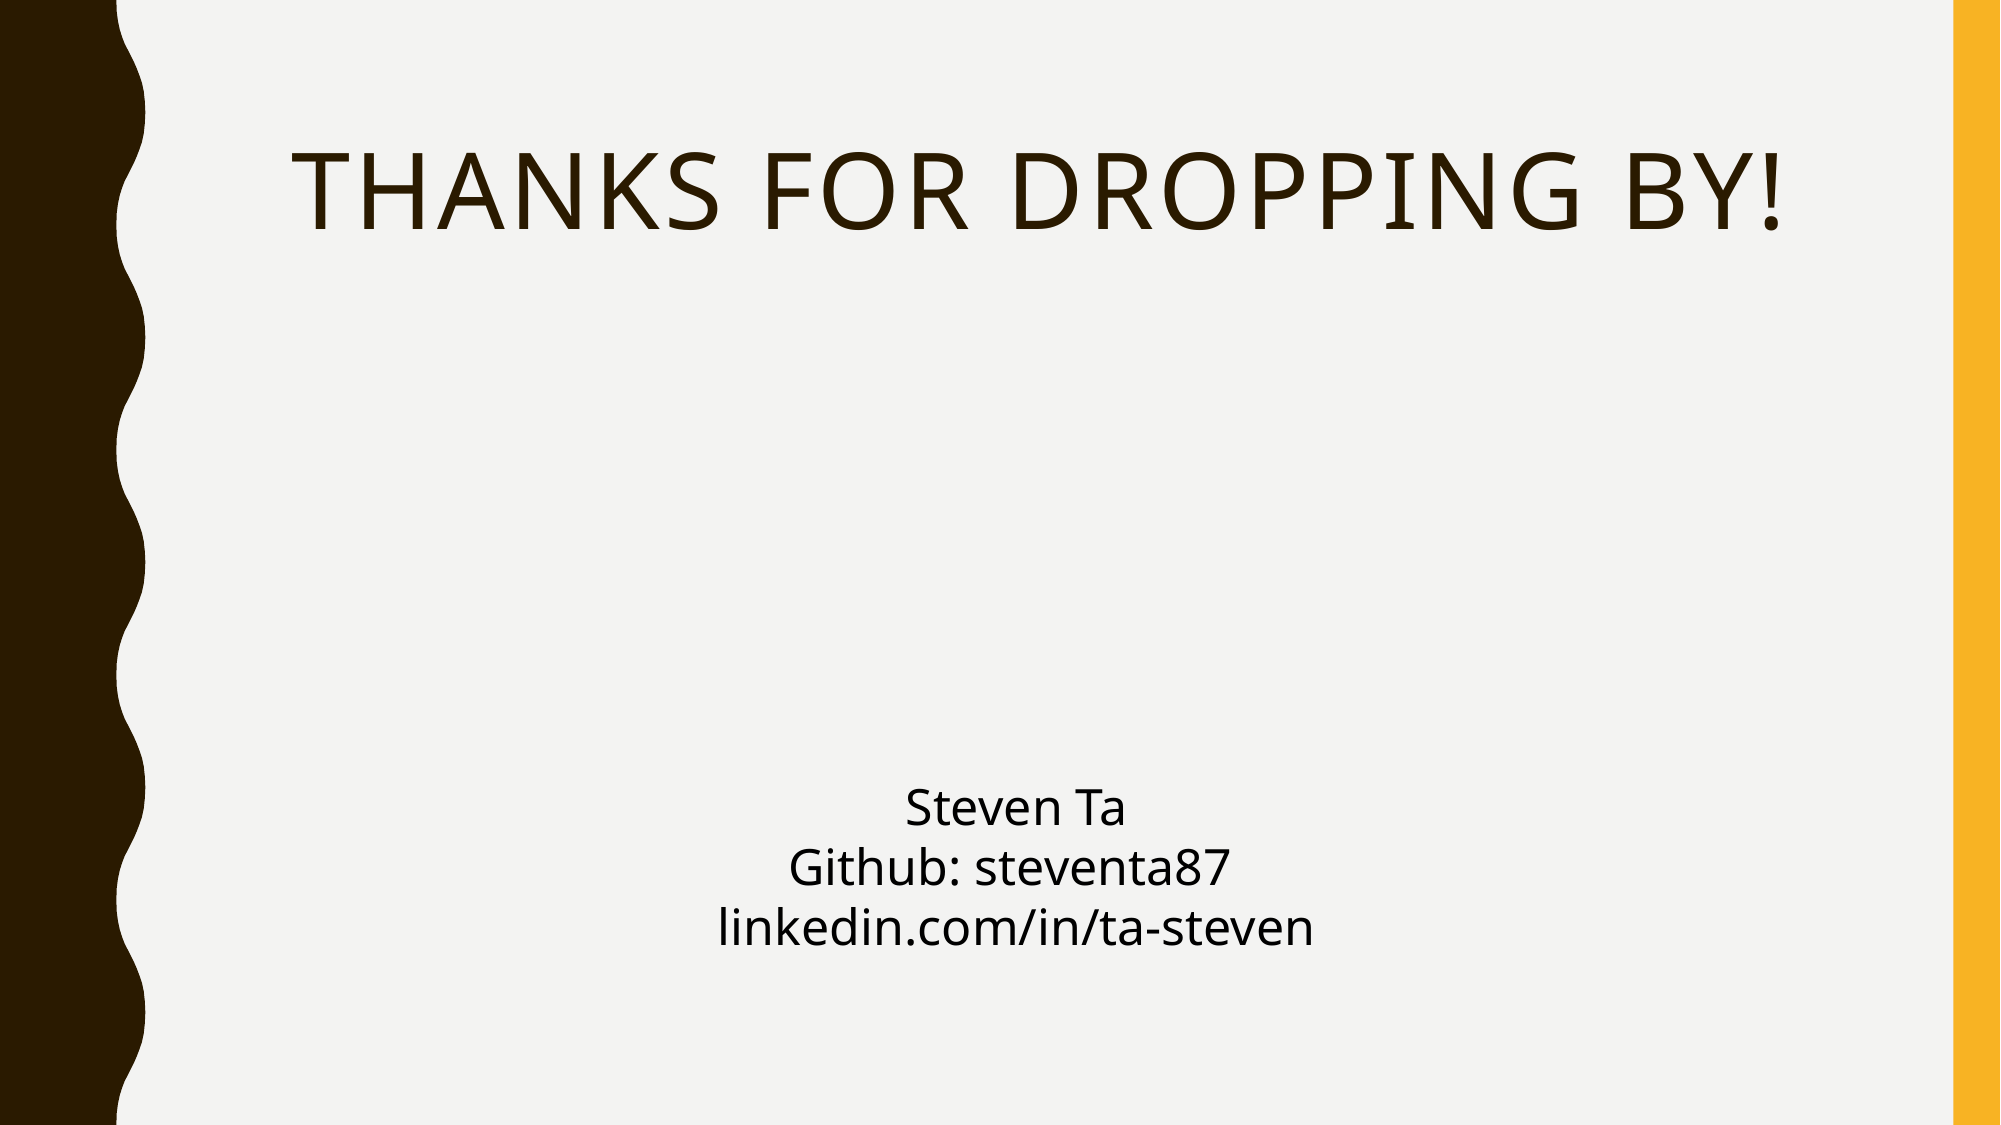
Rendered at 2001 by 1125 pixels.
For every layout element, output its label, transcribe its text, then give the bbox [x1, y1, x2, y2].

title Thanks for Dropping by! [205, 130, 1875, 375]
text_box Steven Ta Github: steventa87 linkedin.com/in/ta-steven [452, 767, 1582, 963]
